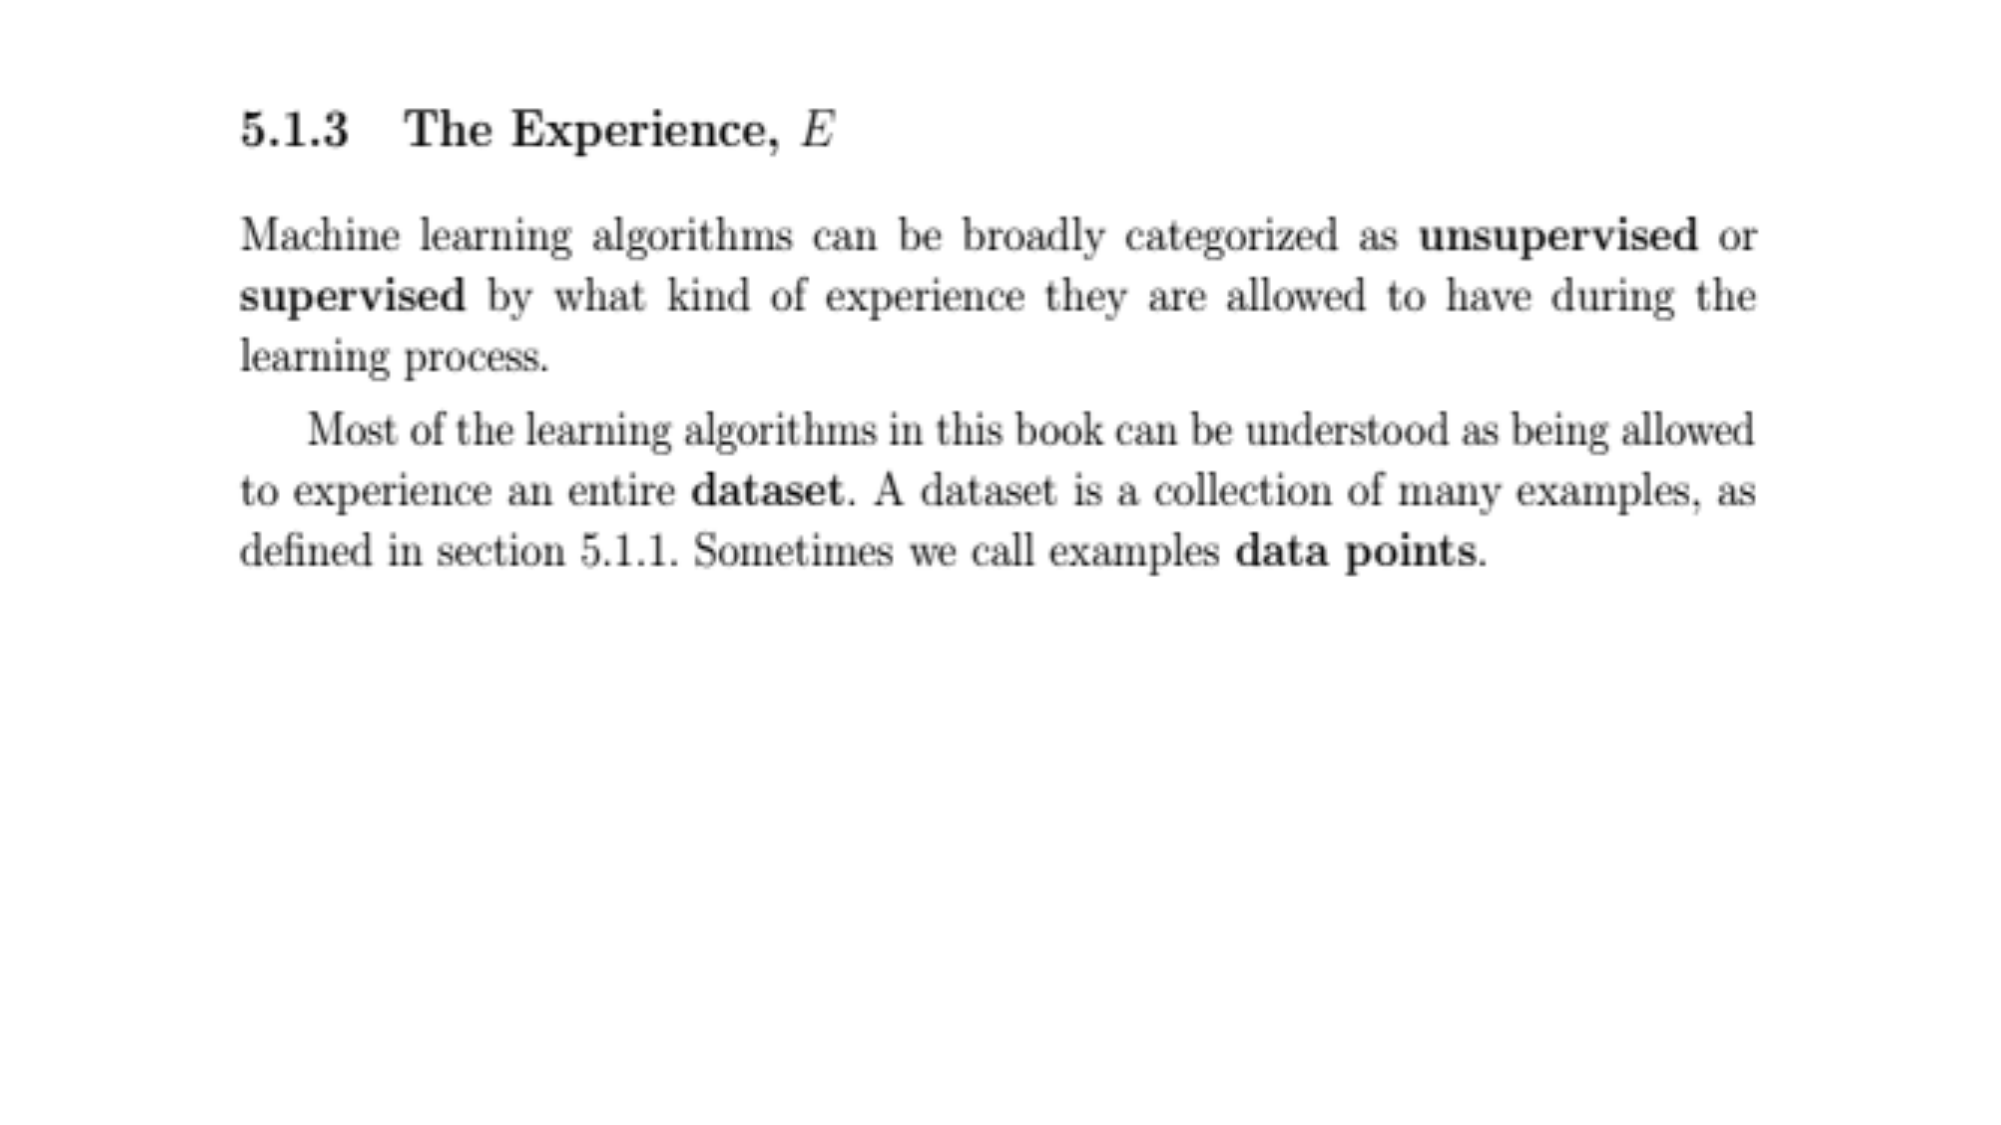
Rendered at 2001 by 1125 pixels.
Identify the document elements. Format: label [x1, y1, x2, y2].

picture [223, 60, 1777, 587]
